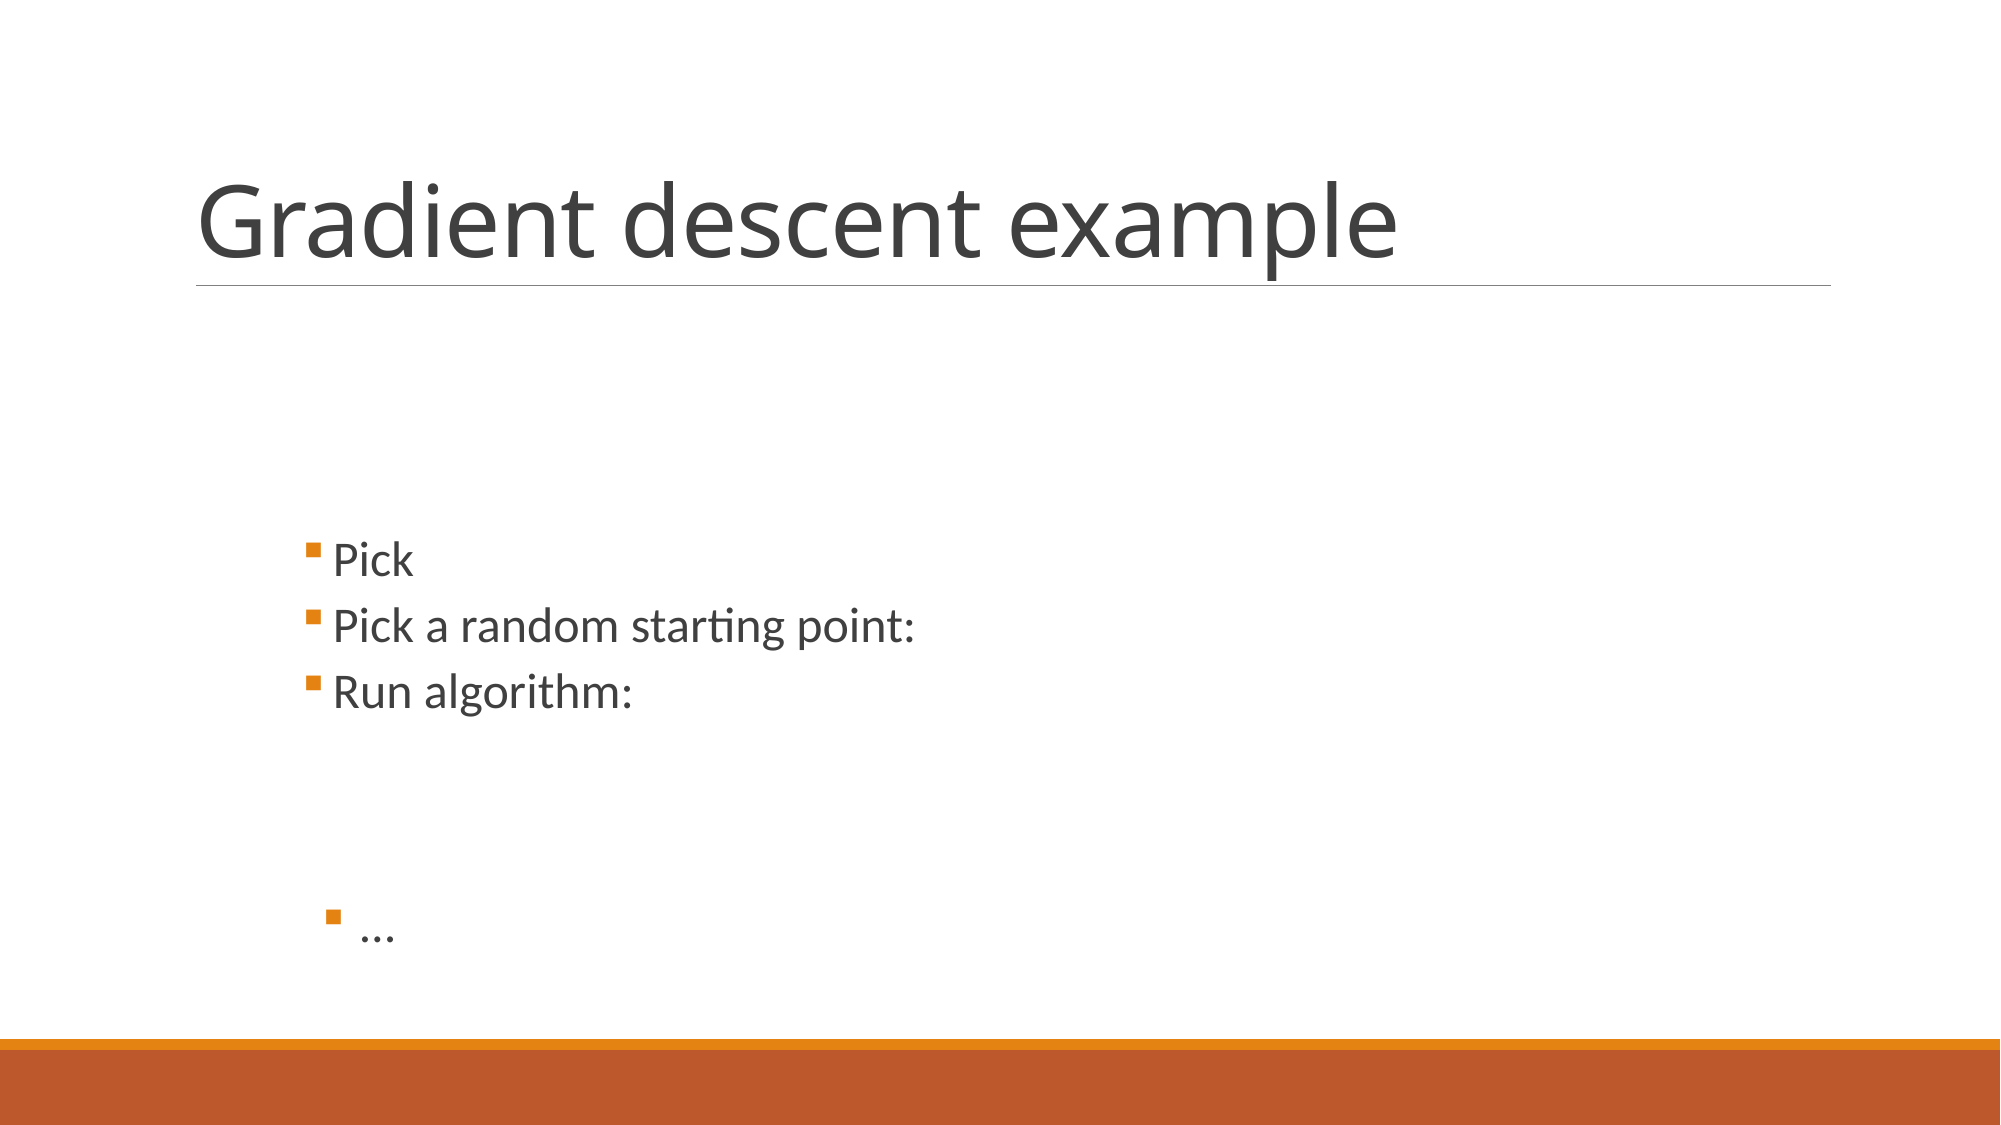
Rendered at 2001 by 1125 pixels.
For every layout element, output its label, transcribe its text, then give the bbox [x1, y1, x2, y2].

title Gradient descent example [180, 47, 1830, 285]
